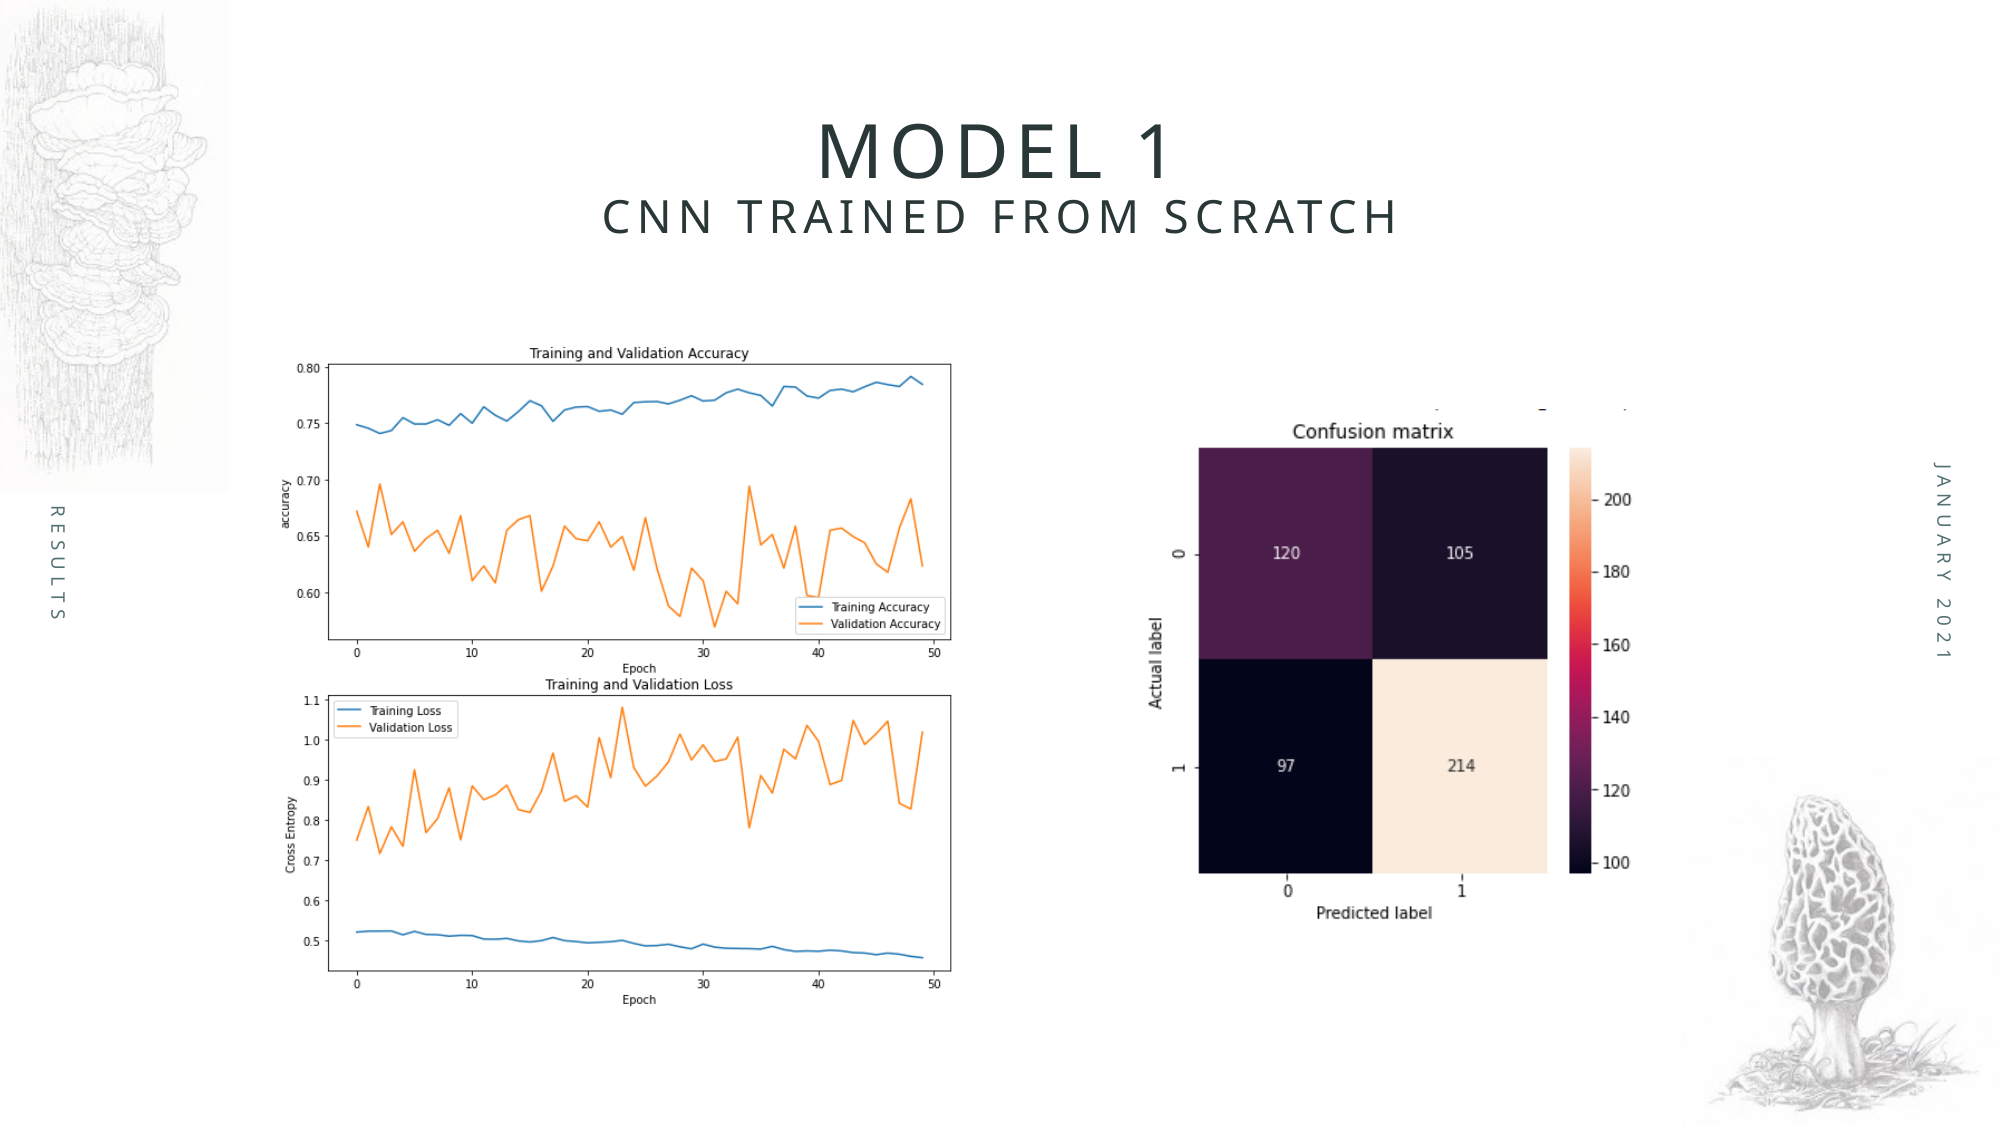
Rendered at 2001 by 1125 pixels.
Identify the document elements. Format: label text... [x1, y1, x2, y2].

footer results [23, 224, 91, 900]
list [1135, 409, 1640, 942]
title Model 1 CNN trained from scratch [252, 92, 1748, 252]
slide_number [1911, 224, 1979, 900]
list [260, 337, 967, 1014]
